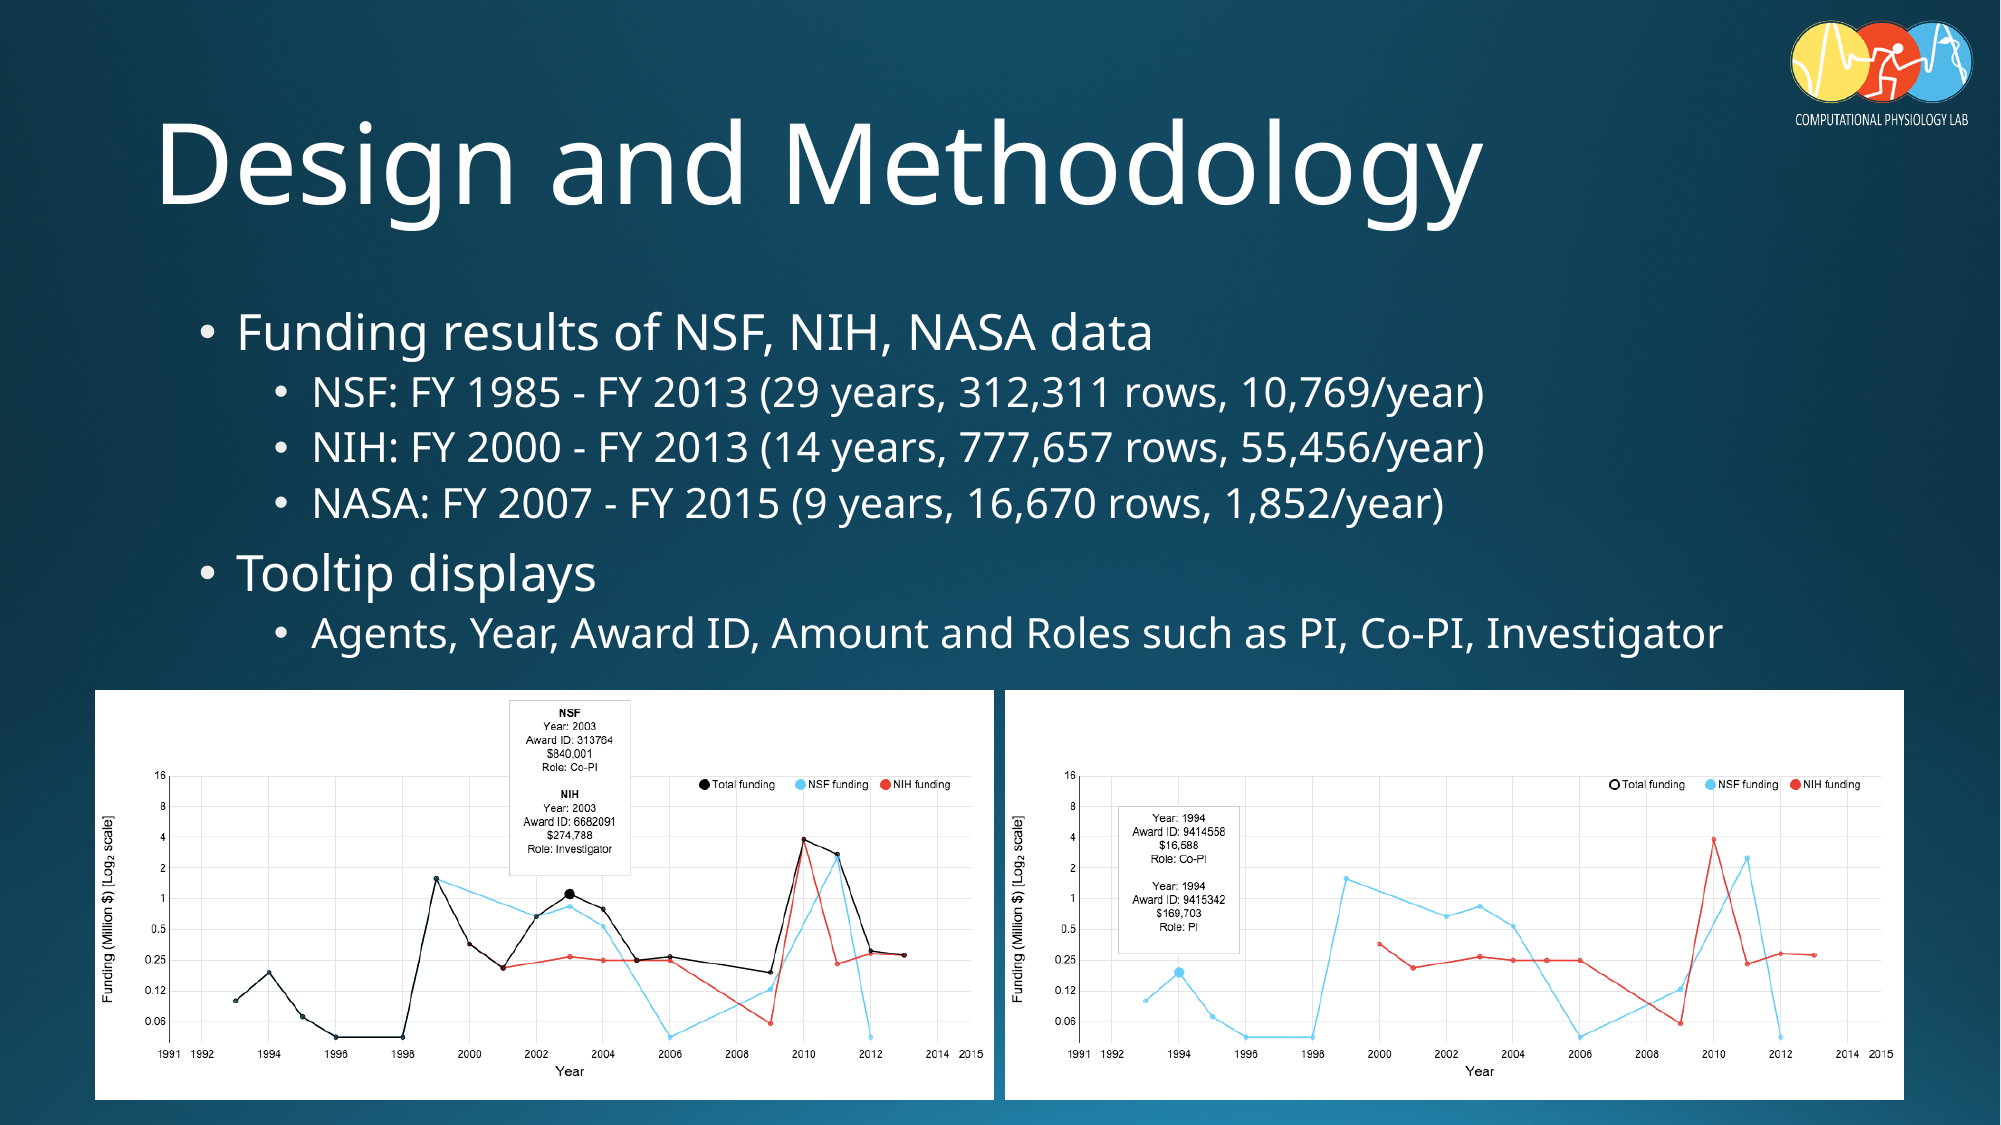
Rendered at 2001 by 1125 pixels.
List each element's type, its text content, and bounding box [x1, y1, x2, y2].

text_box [95, 690, 1904, 1100]
picture [0, 0, 2001, 1125]
title Design and Methodology [137, 59, 1863, 278]
list Funding results of NSF, NIH, NASA data NSF: FY 1985 - FY 2013 (29 years, 312,311 rows, 10,769/year) NIH: FY 2000 - FY 2013 (14 years, 777,657 rows, 55,456/year) NASA: FY 2007 - FY 2015 (9 years, 16,670 rows, 1,852/year) Tooltip displays Agents, Year, Award ID, Amount and Roles such as PI, Co-PI, Investigator [183, 299, 1863, 690]
